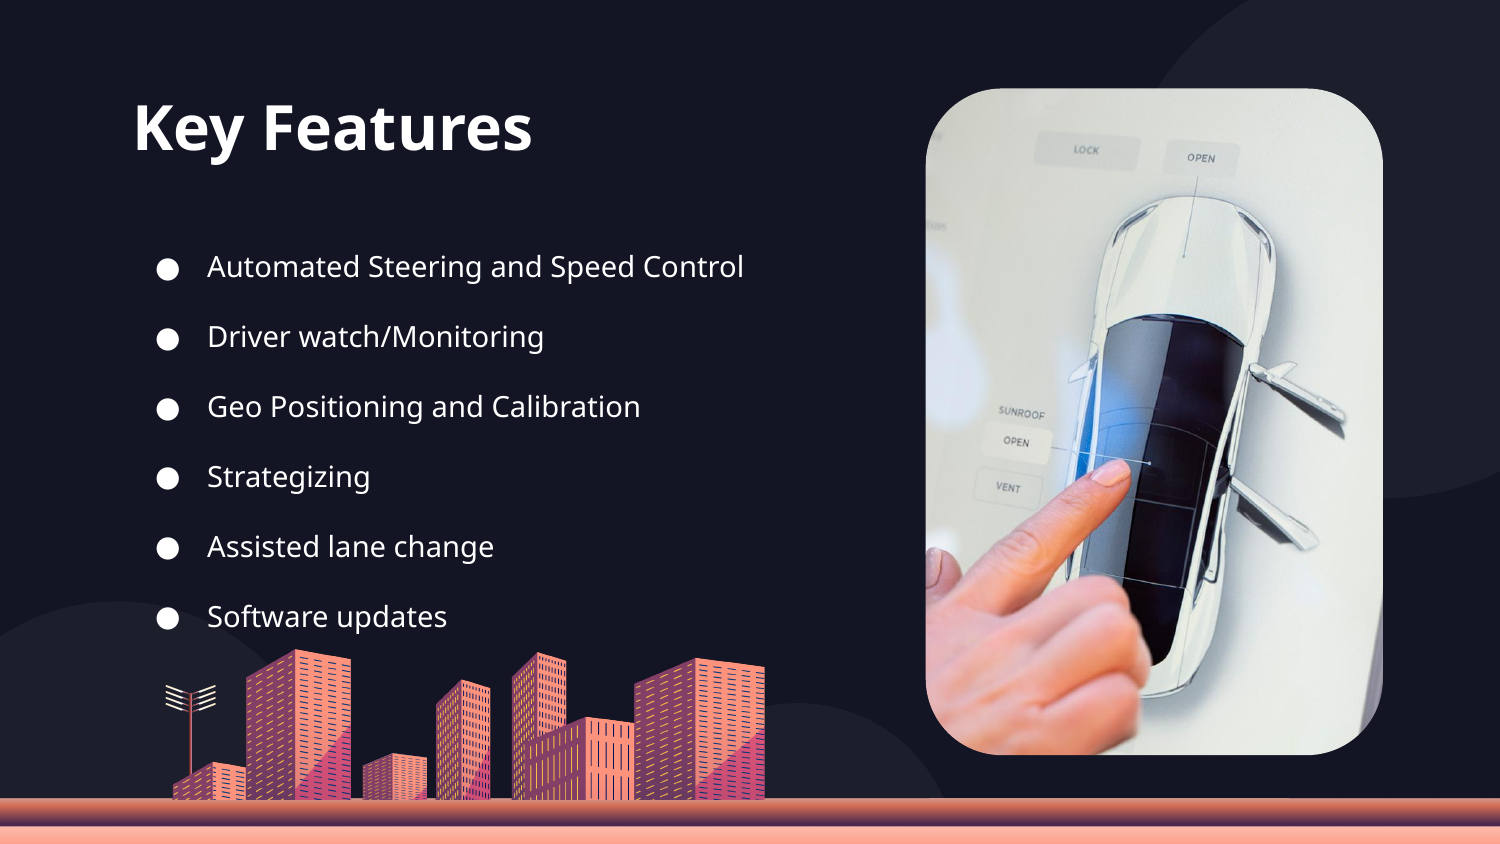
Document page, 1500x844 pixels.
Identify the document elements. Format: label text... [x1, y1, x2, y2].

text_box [116, 648, 765, 801]
subtitle Automated Steering and Speed Control Driver watch/Monitoring Geo Positioning and Calibration Strategizing Assisted lane change Software updates [116, 233, 822, 611]
picture [0, 798, 1500, 844]
title Key Features [116, 72, 926, 167]
picture [925, 88, 1384, 756]
